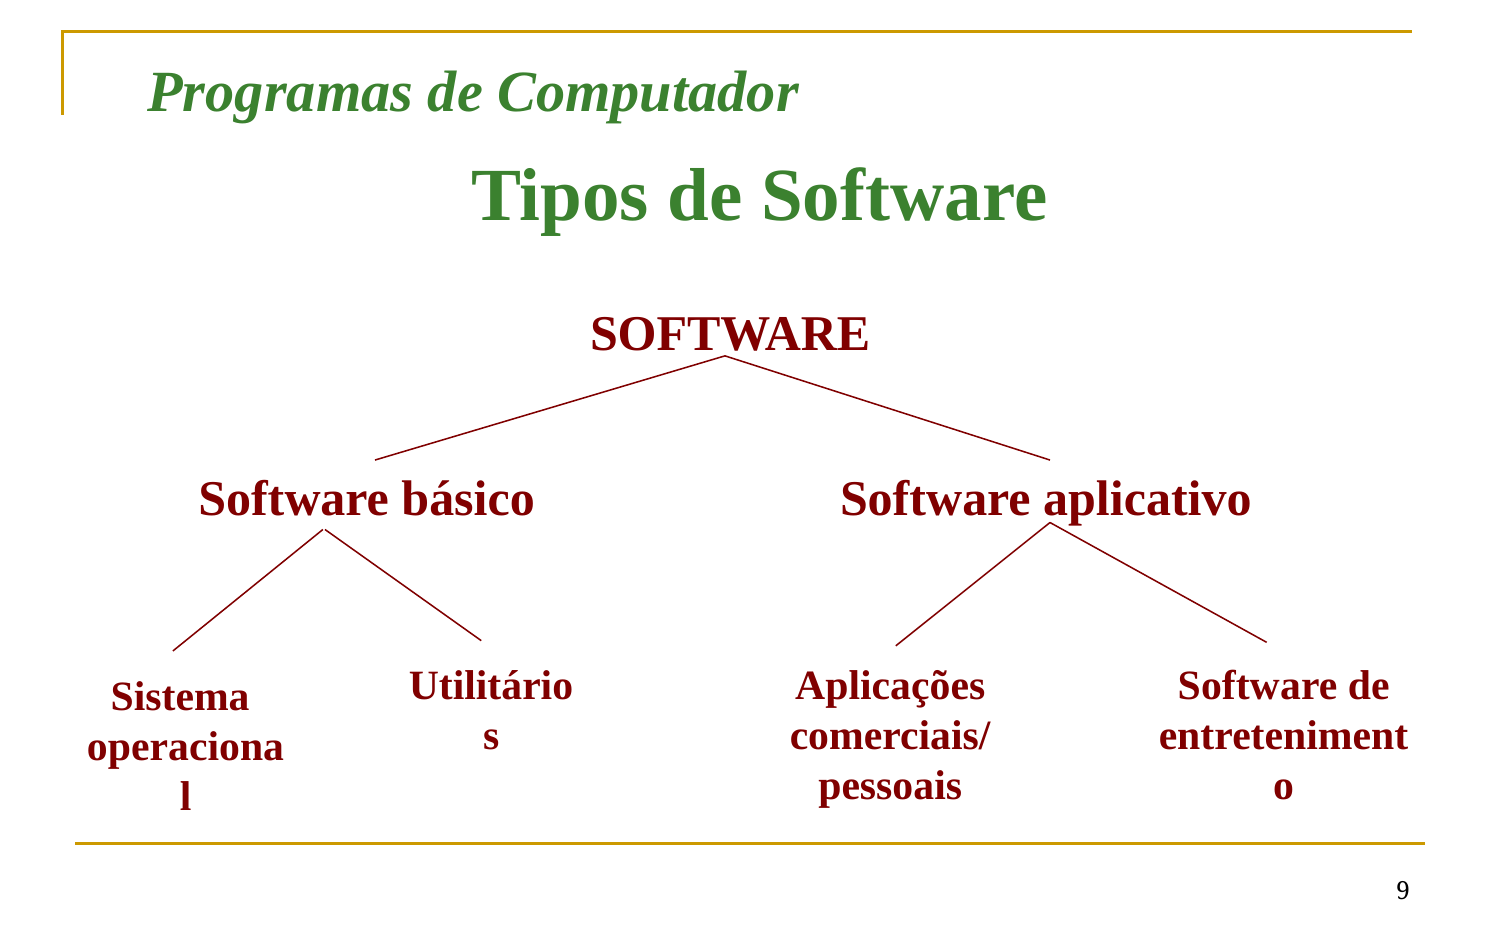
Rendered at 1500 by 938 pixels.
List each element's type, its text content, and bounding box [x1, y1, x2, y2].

text_box Tipos de Software [128, 137, 1391, 226]
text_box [895, 522, 1047, 647]
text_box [172, 529, 324, 652]
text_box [324, 529, 482, 641]
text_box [724, 355, 1051, 461]
text_box Software básico [183, 457, 551, 521]
text_box SOFTWARE [574, 293, 892, 354]
text_box Programas de Computador [132, 45, 1395, 117]
text_box Sistema operacional [66, 661, 305, 758]
text_box Software aplicativo [825, 457, 1268, 521]
text_box Aplicações comerciais/pessoais [703, 650, 1078, 747]
text_box ‹#› [1074, 853, 1425, 916]
text_box Software de entretenimento [1133, 650, 1434, 747]
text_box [1049, 522, 1267, 643]
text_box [374, 355, 723, 461]
text_box Utilitários [386, 650, 597, 705]
